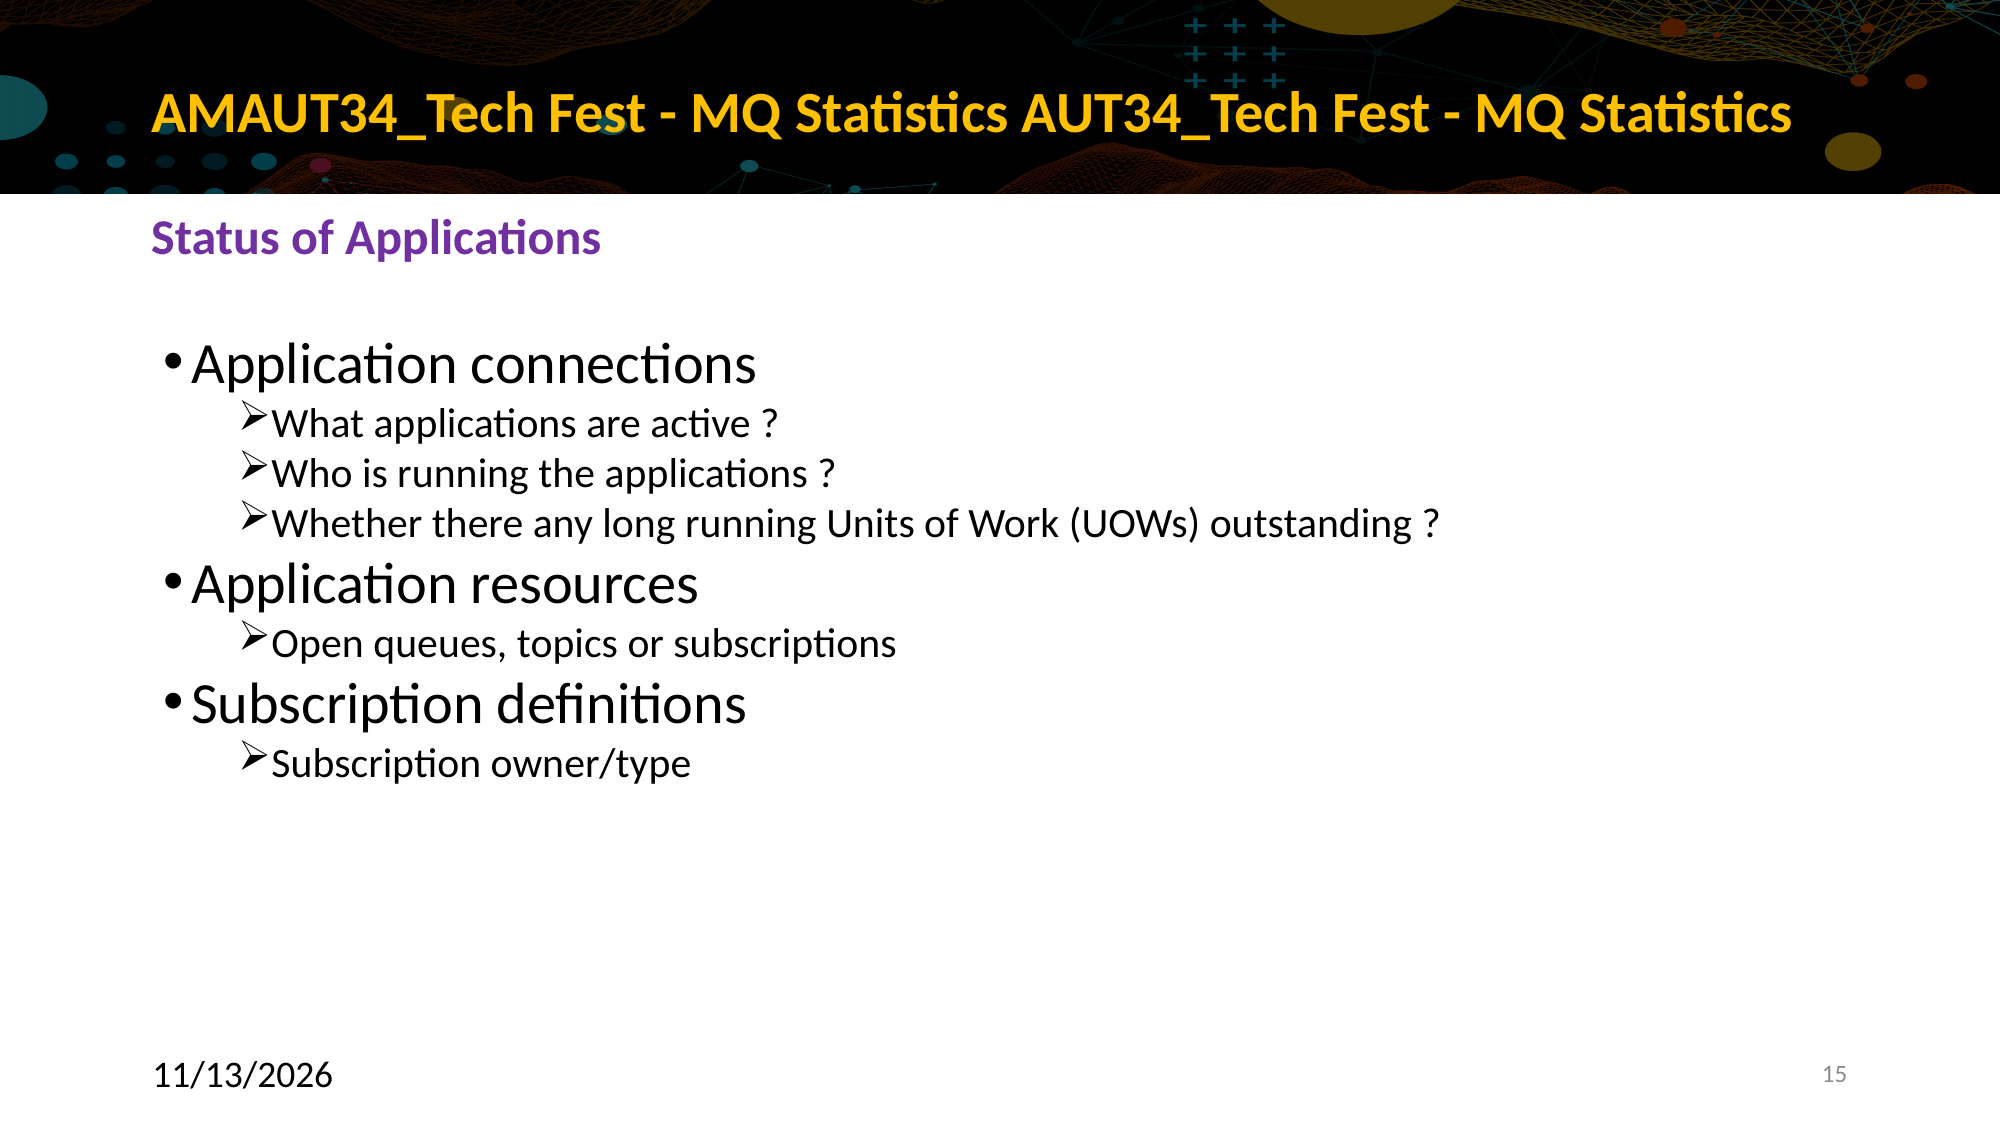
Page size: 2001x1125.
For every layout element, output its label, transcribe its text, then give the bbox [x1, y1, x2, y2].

picture [0, 0, 2000, 194]
text_box Application connections What applications are active ? Who is running the applications ? Whether there any long running Units of Work (UOWs) outstanding ? Application resources Open queues, topics or subscriptions Subscription definitions Subscription owner/type [148, 318, 1458, 793]
text_box Status of Applications [136, 196, 921, 272]
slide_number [137, 1042, 588, 1103]
title AMAUT34_Tech Fest - MQ Statistics AUT34_Tech Fest - MQ Statistics [136, 72, 1862, 153]
slide_number 15 [1412, 1042, 1863, 1103]
